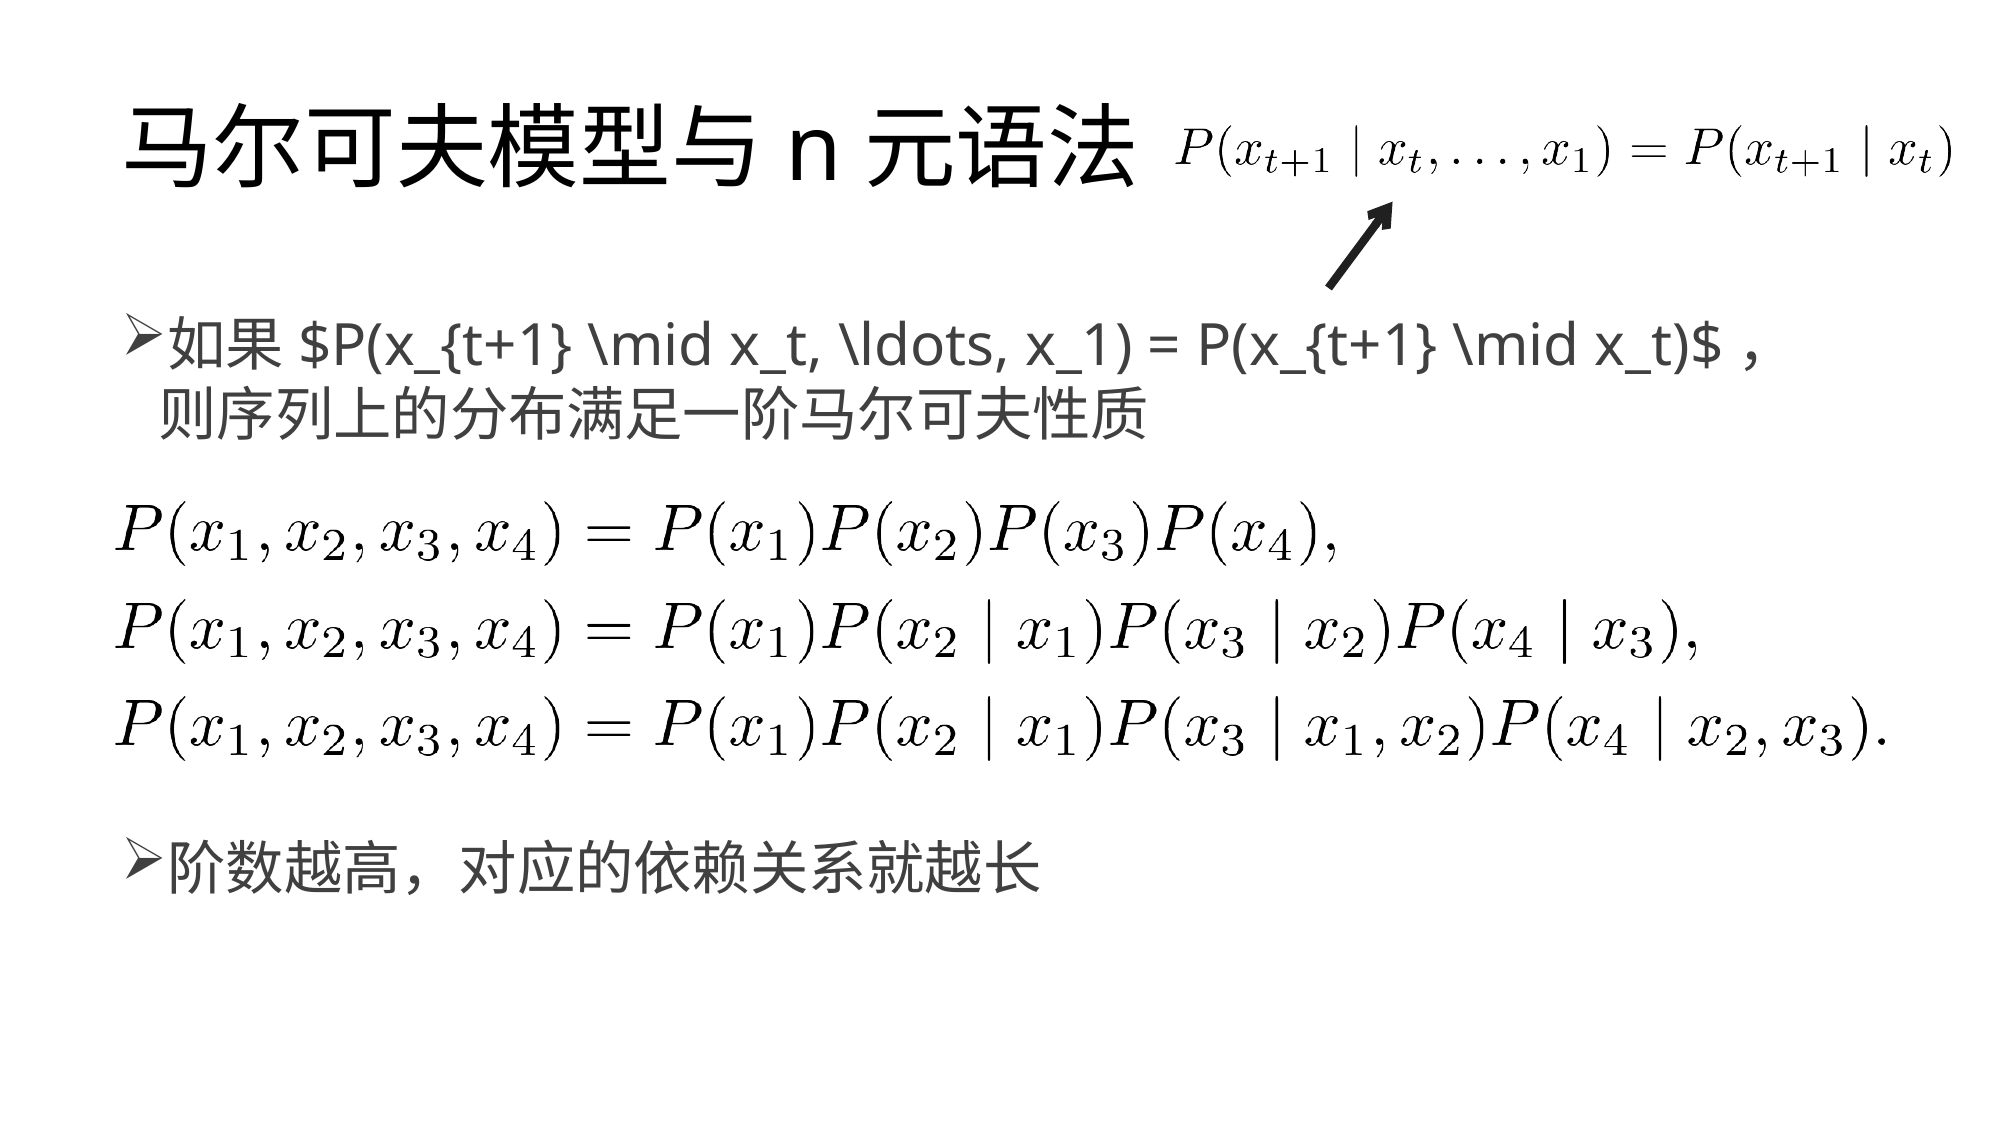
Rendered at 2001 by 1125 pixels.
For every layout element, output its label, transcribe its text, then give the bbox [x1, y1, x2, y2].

picture [1175, 125, 1951, 177]
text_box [1328, 201, 1393, 288]
list 如果$P(x_{t+1} \mid x_t, \ldots, x_1) = P(x_{t+1} \mid x_t)$，则序列上的分布满足一阶马尔可夫性质 阶数越高，对应的依赖关系就越长 [106, 299, 1832, 1014]
title 马尔可夫模型与n元语法 [106, 42, 1832, 260]
picture [115, 501, 1885, 761]
